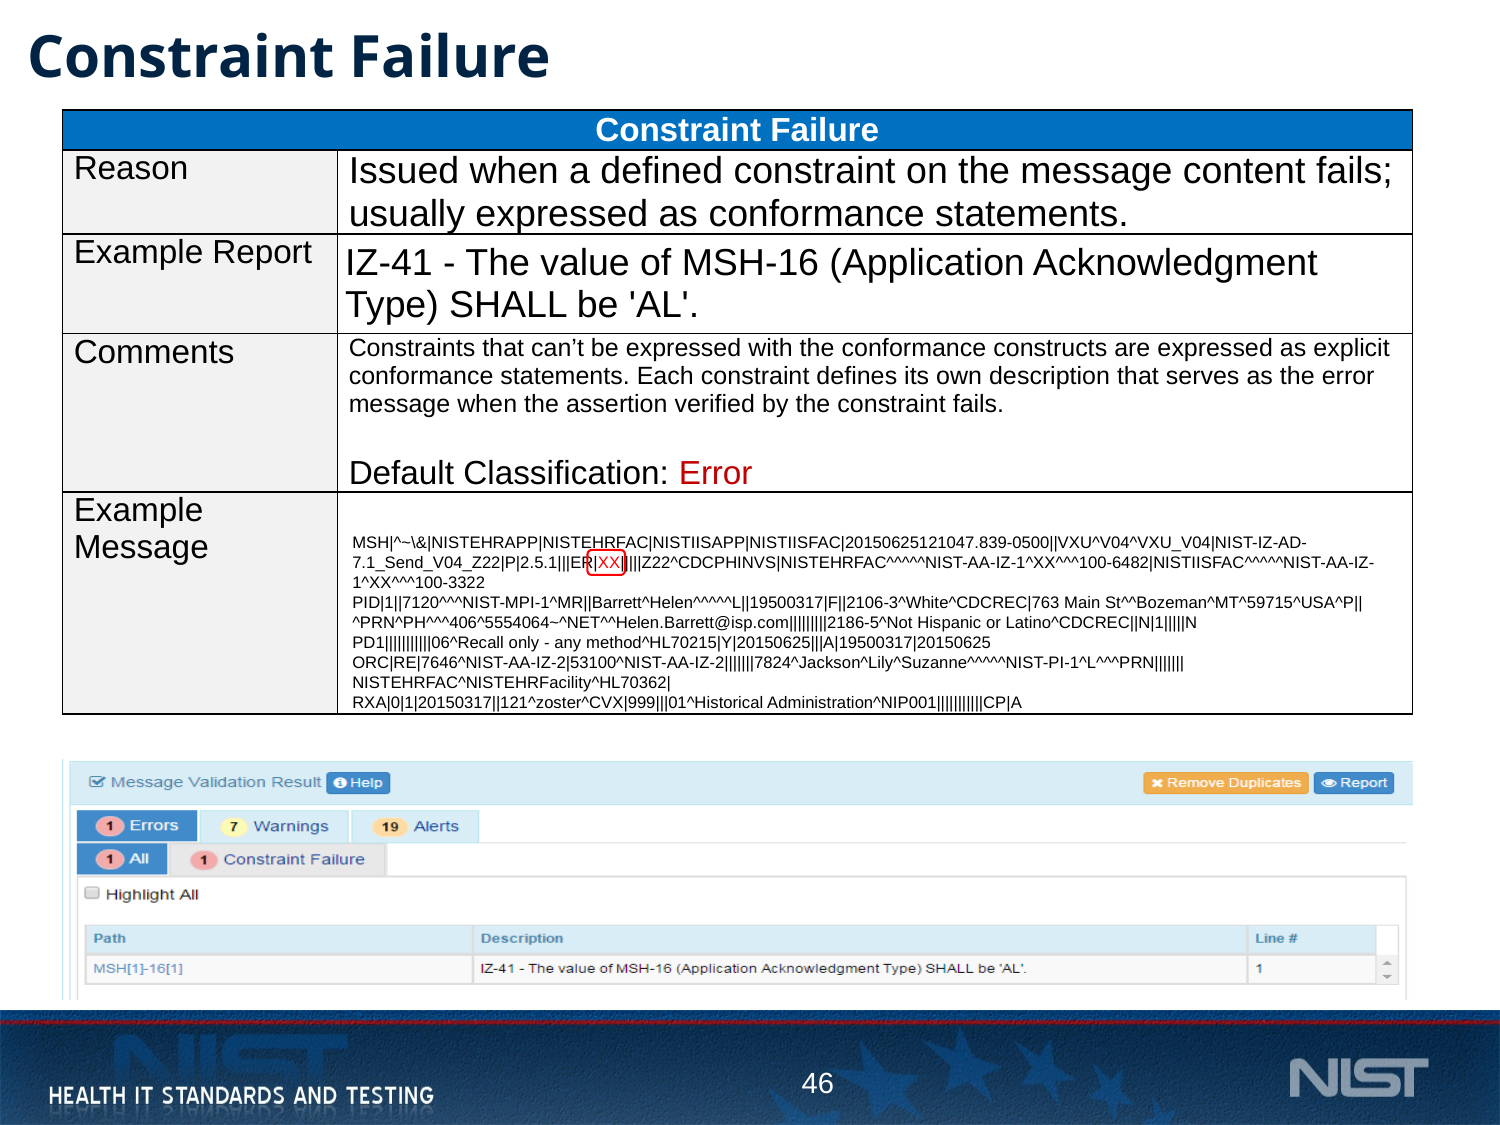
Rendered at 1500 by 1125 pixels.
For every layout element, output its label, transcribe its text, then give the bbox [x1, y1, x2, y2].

picture [0, 1010, 1500, 1125]
text_box [585, 547, 628, 578]
table_cell Constraints that can’t be expressed with the conformance constructs are expressed as explicit conformance statements. Each constraint defines its own description that serves as the error message when the assertion verified by the constraint fails. Default Classification: Error [338, 334, 1412, 491]
title Constraint Failure [12, 11, 1363, 98]
picture [62, 759, 1413, 1001]
text_box MSH|^~\&|NISTEHRAPP|NISTEHRFAC|NISTIISAPP|NISTIISFAC|20150625121047.839-0500||VXU^V04^VXU_V04|NIST-IZ-AD-7.1_Send_V04_Z22|P|2.5.1|||ER|XX|||||Z22^CDCPHINVS|NISTEHRFAC^^^^^NIST-AA-IZ-1^XX^^^100-6482|NISTIISFAC^^^^^NIST-AA-IZ-1^XX^^^100-3322 PID|1||7120^^^NIST-MPI-1^MR||Barrett^Helen^^^^^L||19500317|F||2106-3^White^CDCREC|763 Main St^^Bozeman^MT^59715^USA^P||^PRN^PH^^^406^5554064~^NET^^Helen.Barrett@isp.com|||||||||2186-5^Not Hispanic or Latino^CDCREC||N|1|||||N PD1|||||||||||06^Recall only - any method^HL70215|Y|20150625|||A|19500317|20150625 ORC|RE|7646^NIST-AA-IZ-2|53100^NIST-AA-IZ-2|||||||7824^Jackson^Lily^Suzanne^^^^^NIST-PI-1^L^^^PRN|||||||NISTEHRFAC^NISTEHRFacility^HL70362| RXA|0|1|20150317||121^zoster^CVX|999|||01^Historical Administration^NIP001|||||||||||CP|A [337, 524, 1400, 720]
slide_number 46 [642, 1056, 994, 1125]
table_cell Example Report [63, 235, 337, 333]
table_header Constraint Failure [63, 111, 1412, 149]
table_cell Example Message [63, 493, 337, 713]
table_cell IZ-41 - The value of MSH-16 (Application Acknowledgment Type) SHALL be 'AL'. [338, 235, 1412, 333]
table_cell [338, 493, 1412, 713]
table_cell Comments [63, 334, 337, 491]
table_cell Issued when a defined constraint on the message content fails; usually expressed as conformance statements. [338, 151, 1412, 233]
table_cell Reason [63, 151, 337, 233]
